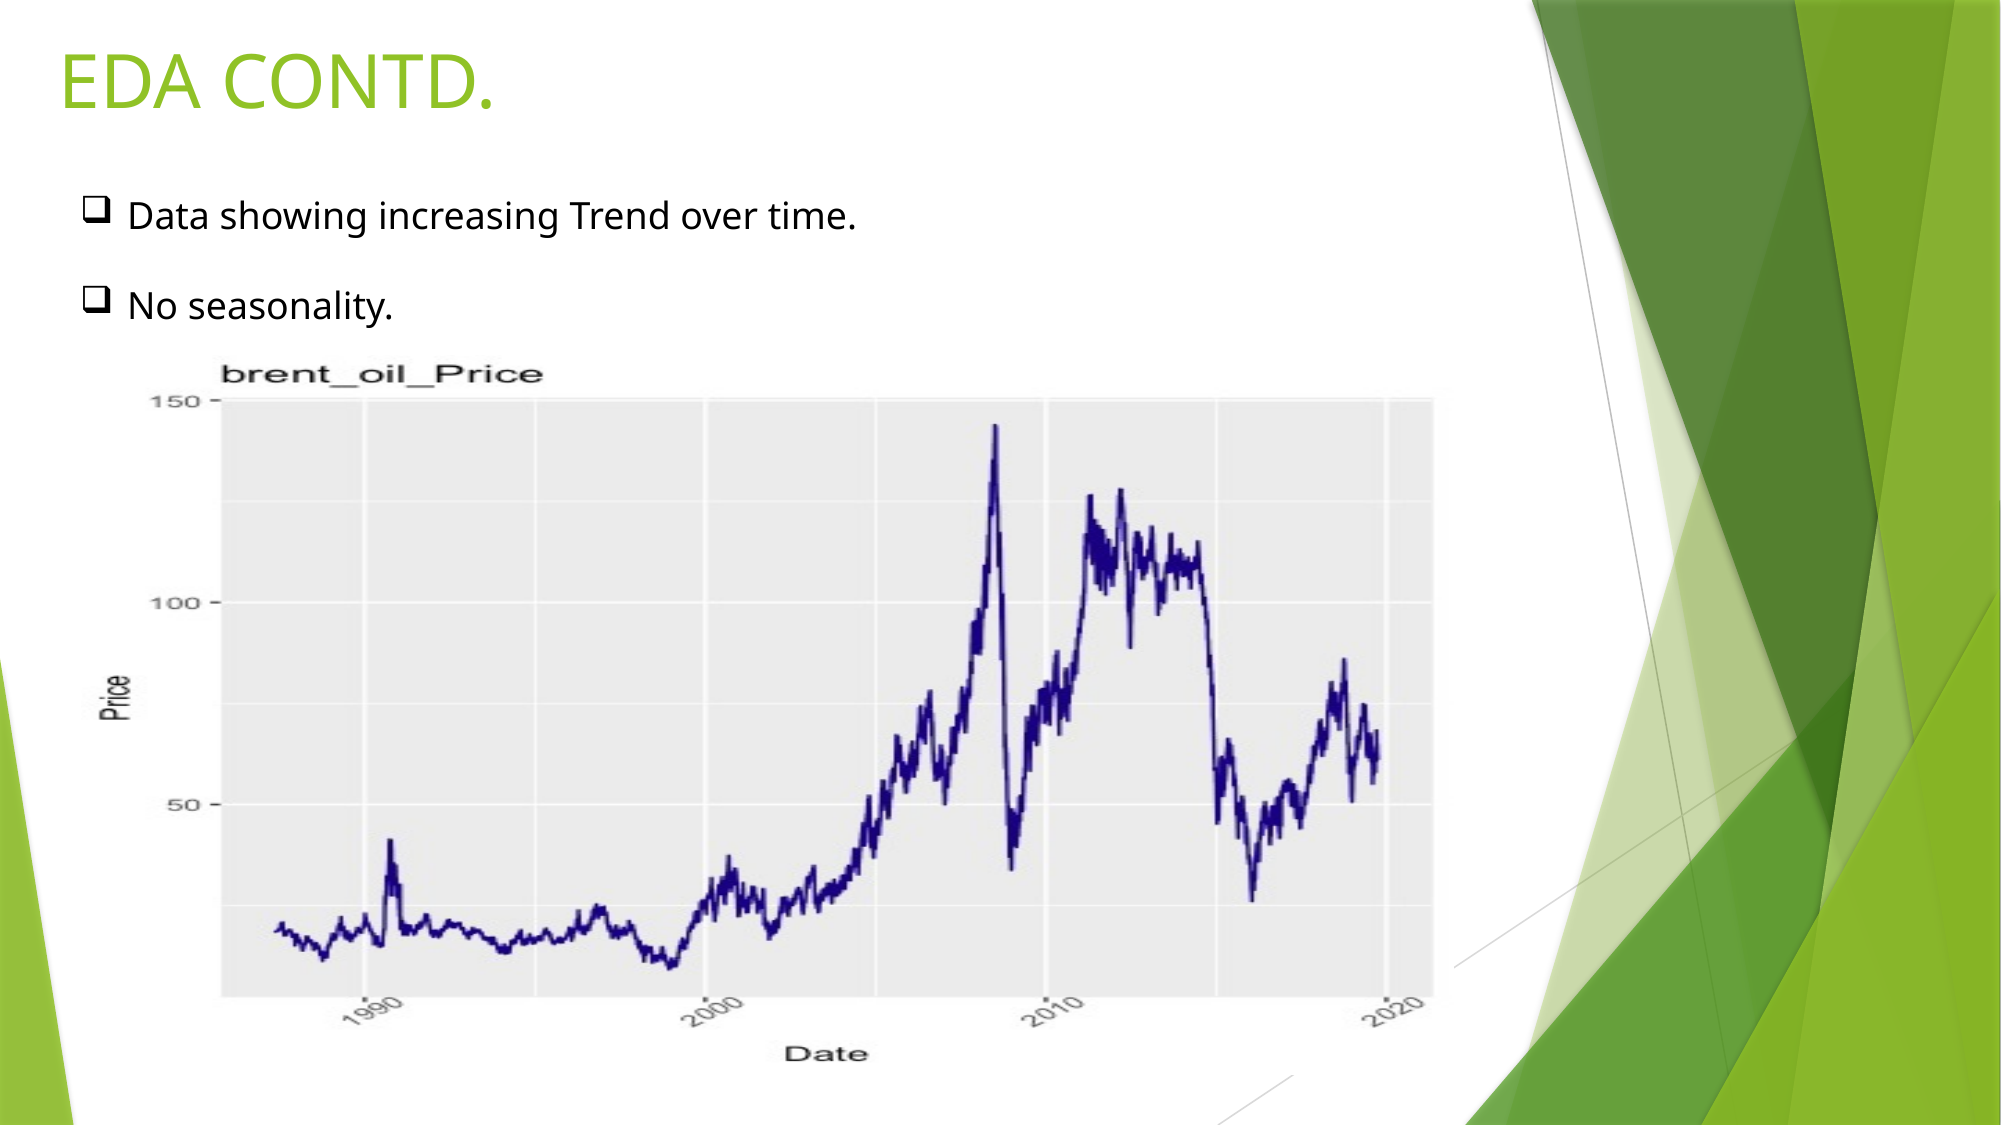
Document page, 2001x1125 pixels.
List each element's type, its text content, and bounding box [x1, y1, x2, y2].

picture [80, 354, 1455, 1076]
text_box Data showing increasing Trend over time. No seasonality. [65, 184, 1320, 335]
title EDA CONTD. [43, 26, 1455, 185]
